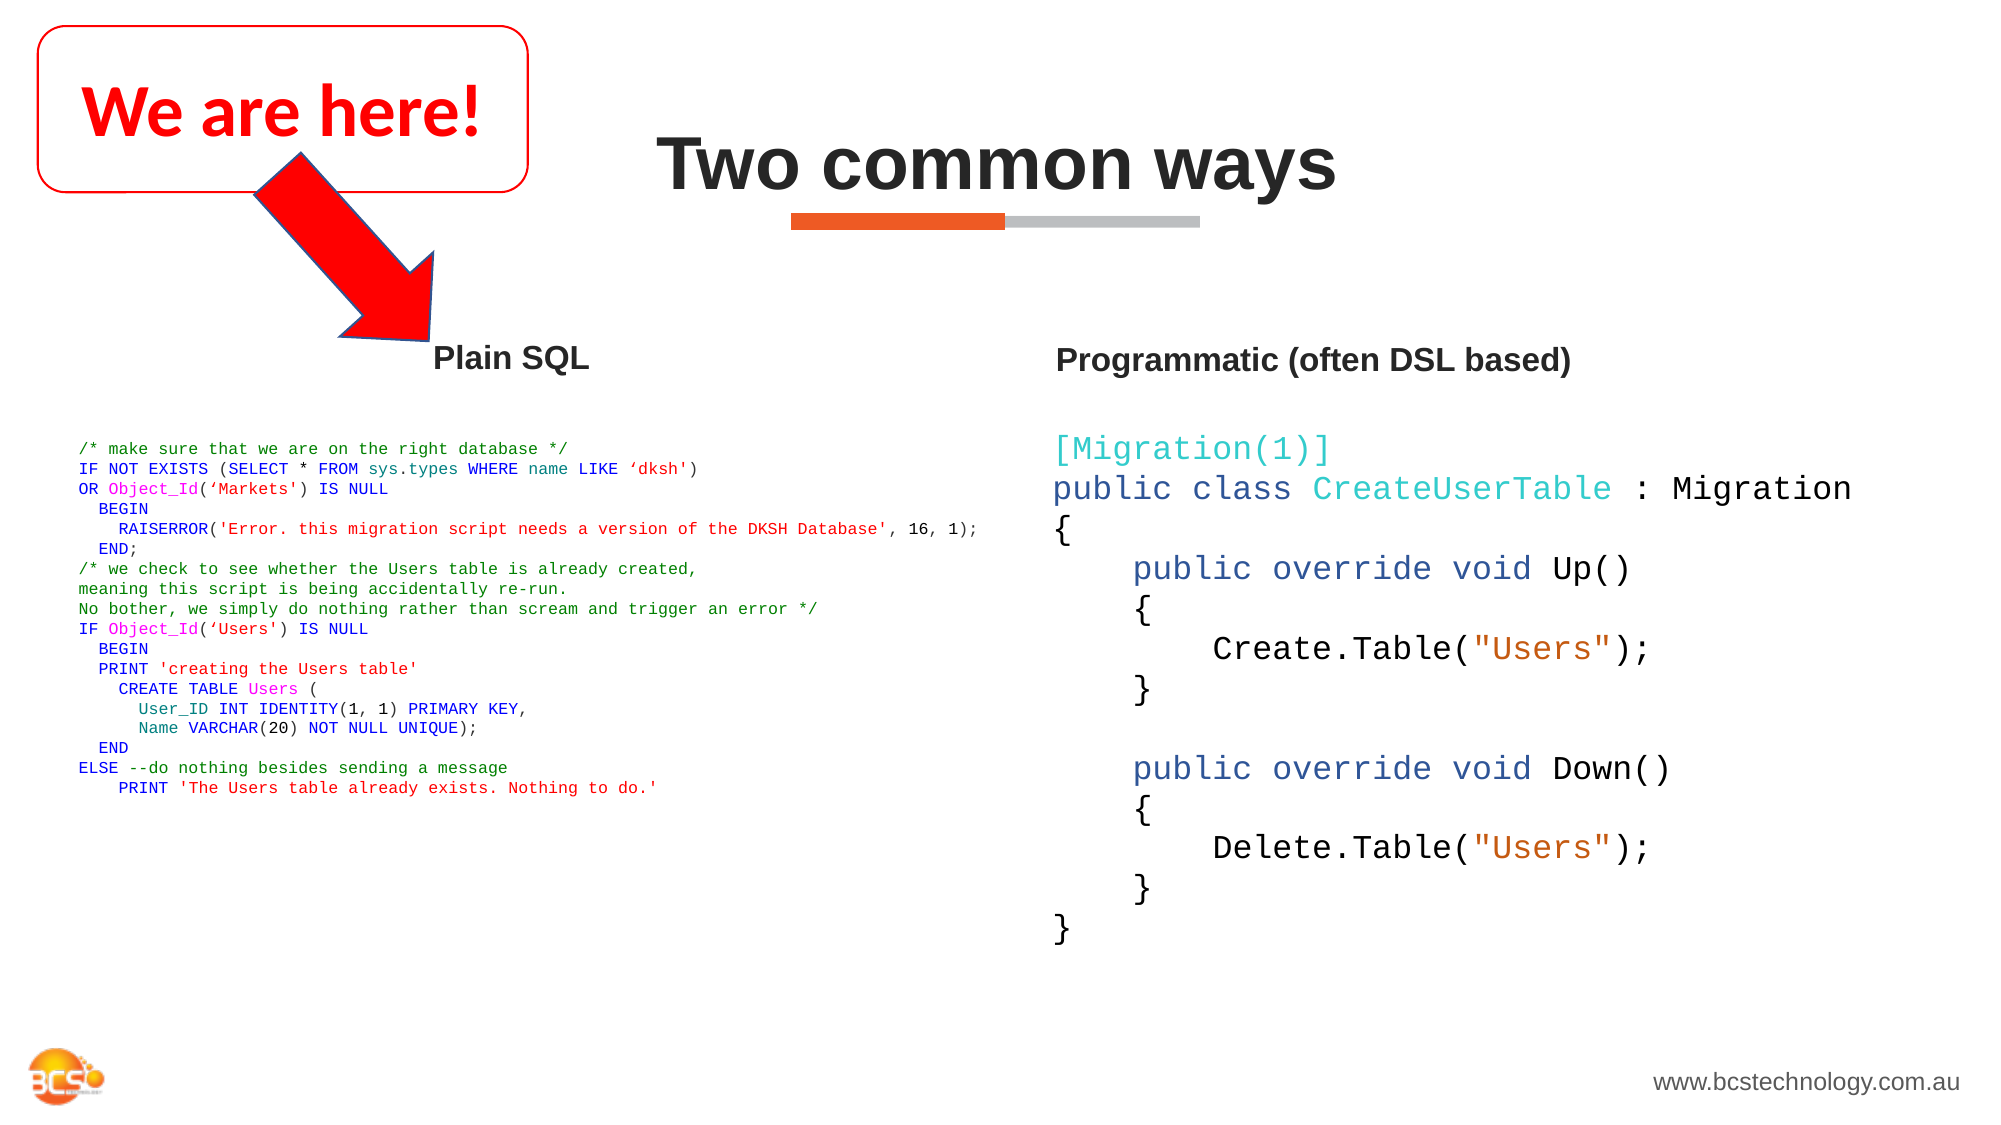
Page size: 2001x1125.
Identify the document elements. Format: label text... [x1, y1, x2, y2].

text_box Plain SQL [320, 325, 703, 385]
text_box [252, 159, 435, 325]
text_box [Migration(1)] public class CreateUserTable : Migration { public override void Up() { Create.Table("Users"); } public override void Down() { Delete.Table("Users"); } } [1037, 419, 1901, 953]
text_box [36, 25, 529, 194]
text_box Two common ways [529, 68, 1466, 214]
picture [27, 1047, 106, 1107]
text_box /* make sure that we are on the right database */ IF NOT EXISTS (SELECT * FROM sys.types WHERE name LIKE ‘dksh') OR Object_Id(‘Markets') IS NULL BEGIN RAISERROR('Error. this migration script needs a version of the DKSH Database', 16, 1); END; /* we check to see whether the Users table is already created, meaning this script is being accidentally re-run. No bother, we simply do nothing rather than scream and trigger an error */ IF Object_Id(‘Users') IS NULL BEGIN PRINT 'creating the Users table' CREATE TABLE Users ( User_ID INT IDENTITY(1, 1) PRIMARY KEY, Name VARCHAR(20) NOT NULL UNIQUE); END ELSE --do nothing besides sending a message PRINT 'The Users table already exists. Nothing to do.' [63, 430, 1064, 805]
text_box www.bcstechnology.com.au [1514, 1058, 1976, 1103]
text_box Programmatic (often DSL based) [1021, 327, 1607, 386]
picture [791, 213, 1200, 230]
text_box We are here! [66, 54, 500, 159]
